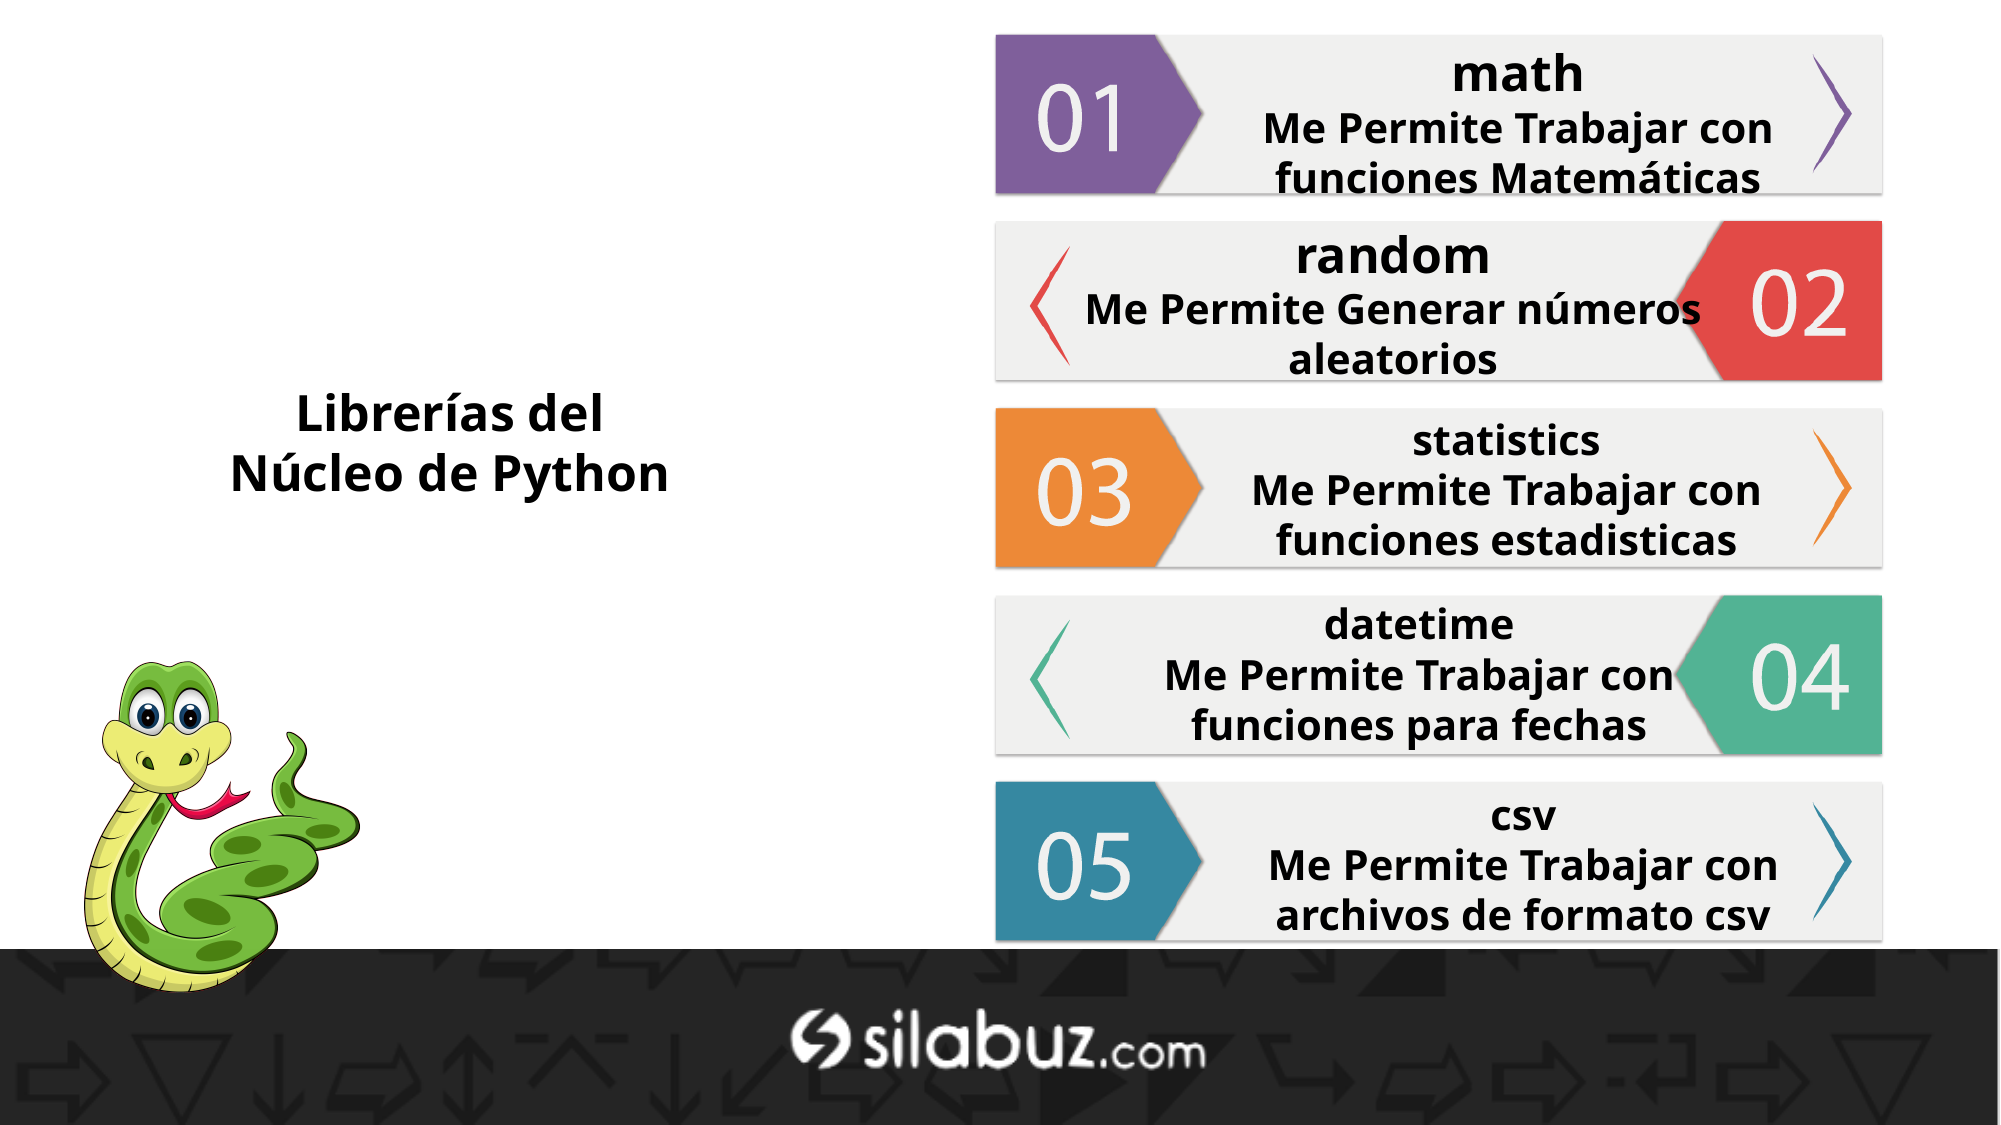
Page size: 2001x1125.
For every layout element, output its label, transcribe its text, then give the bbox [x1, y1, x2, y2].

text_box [943, 0, 1898, 981]
picture [0, 660, 2000, 1125]
title Librerías del Núcleo de Python [200, 261, 699, 622]
